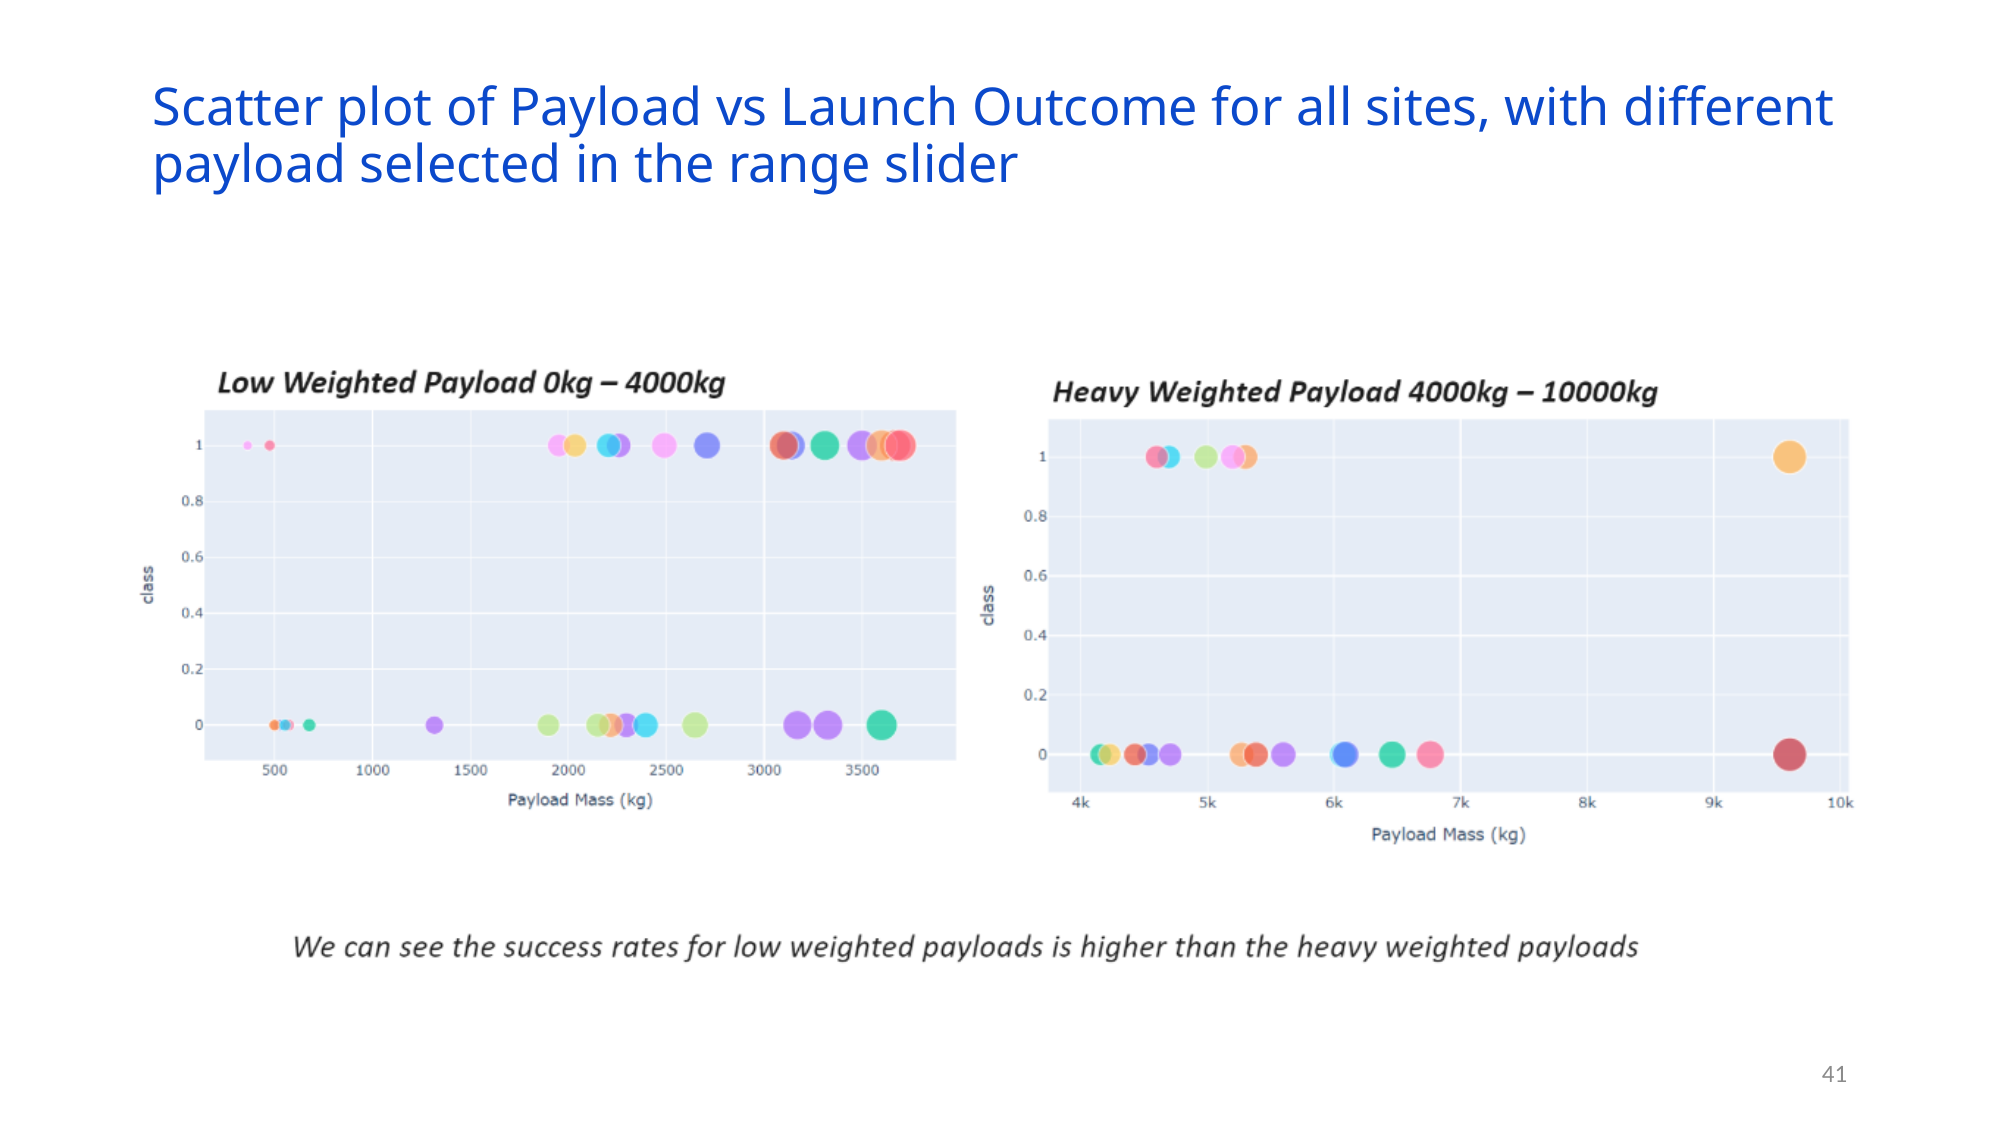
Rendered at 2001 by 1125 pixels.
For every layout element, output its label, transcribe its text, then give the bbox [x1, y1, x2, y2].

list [137, 359, 1863, 981]
slide_number 41 [1412, 1042, 1863, 1103]
text_box Scatter plot of Payload vs Launch Outcome for all sites, with different payload selected in the range slider [137, 47, 1863, 201]
